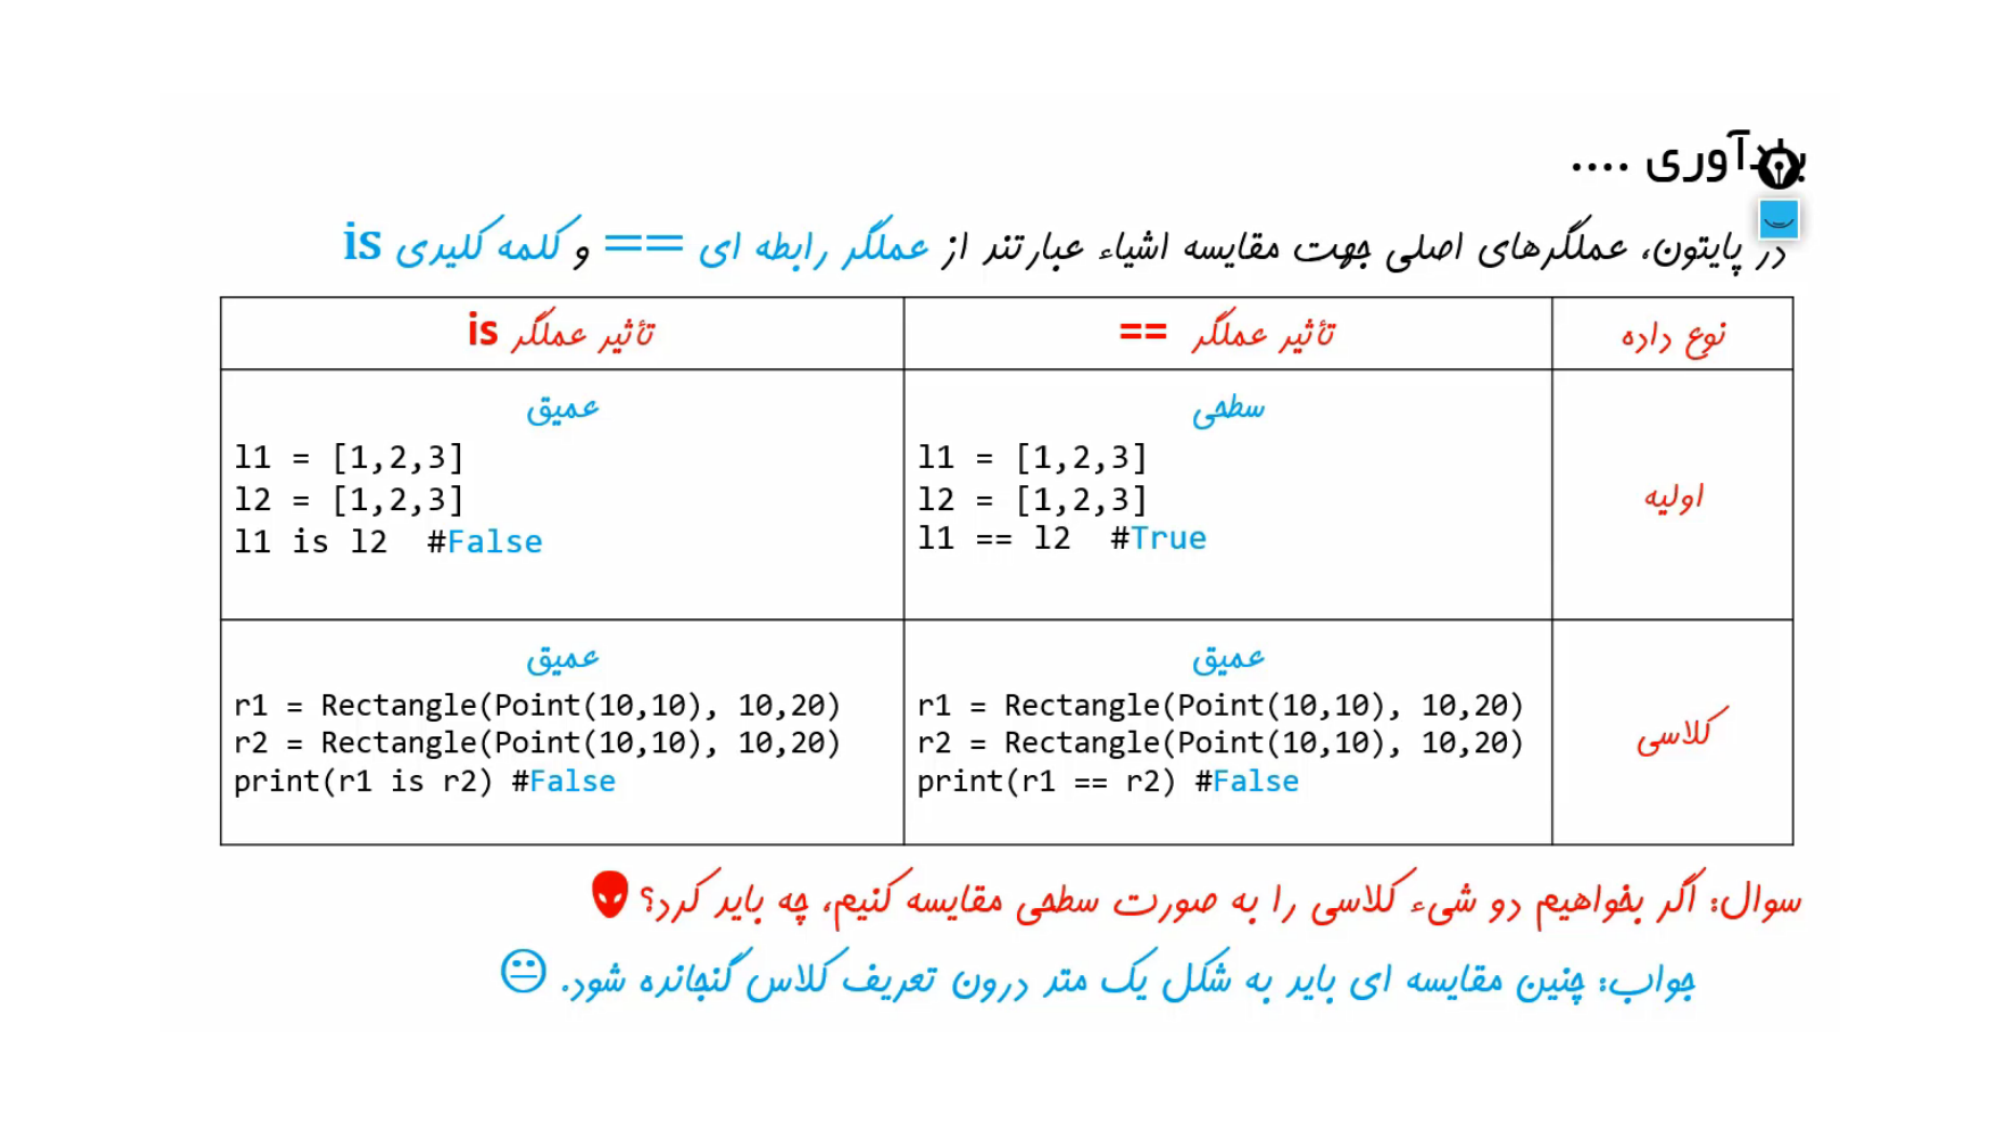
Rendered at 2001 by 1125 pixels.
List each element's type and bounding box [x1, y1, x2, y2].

picture [160, 93, 1840, 1032]
